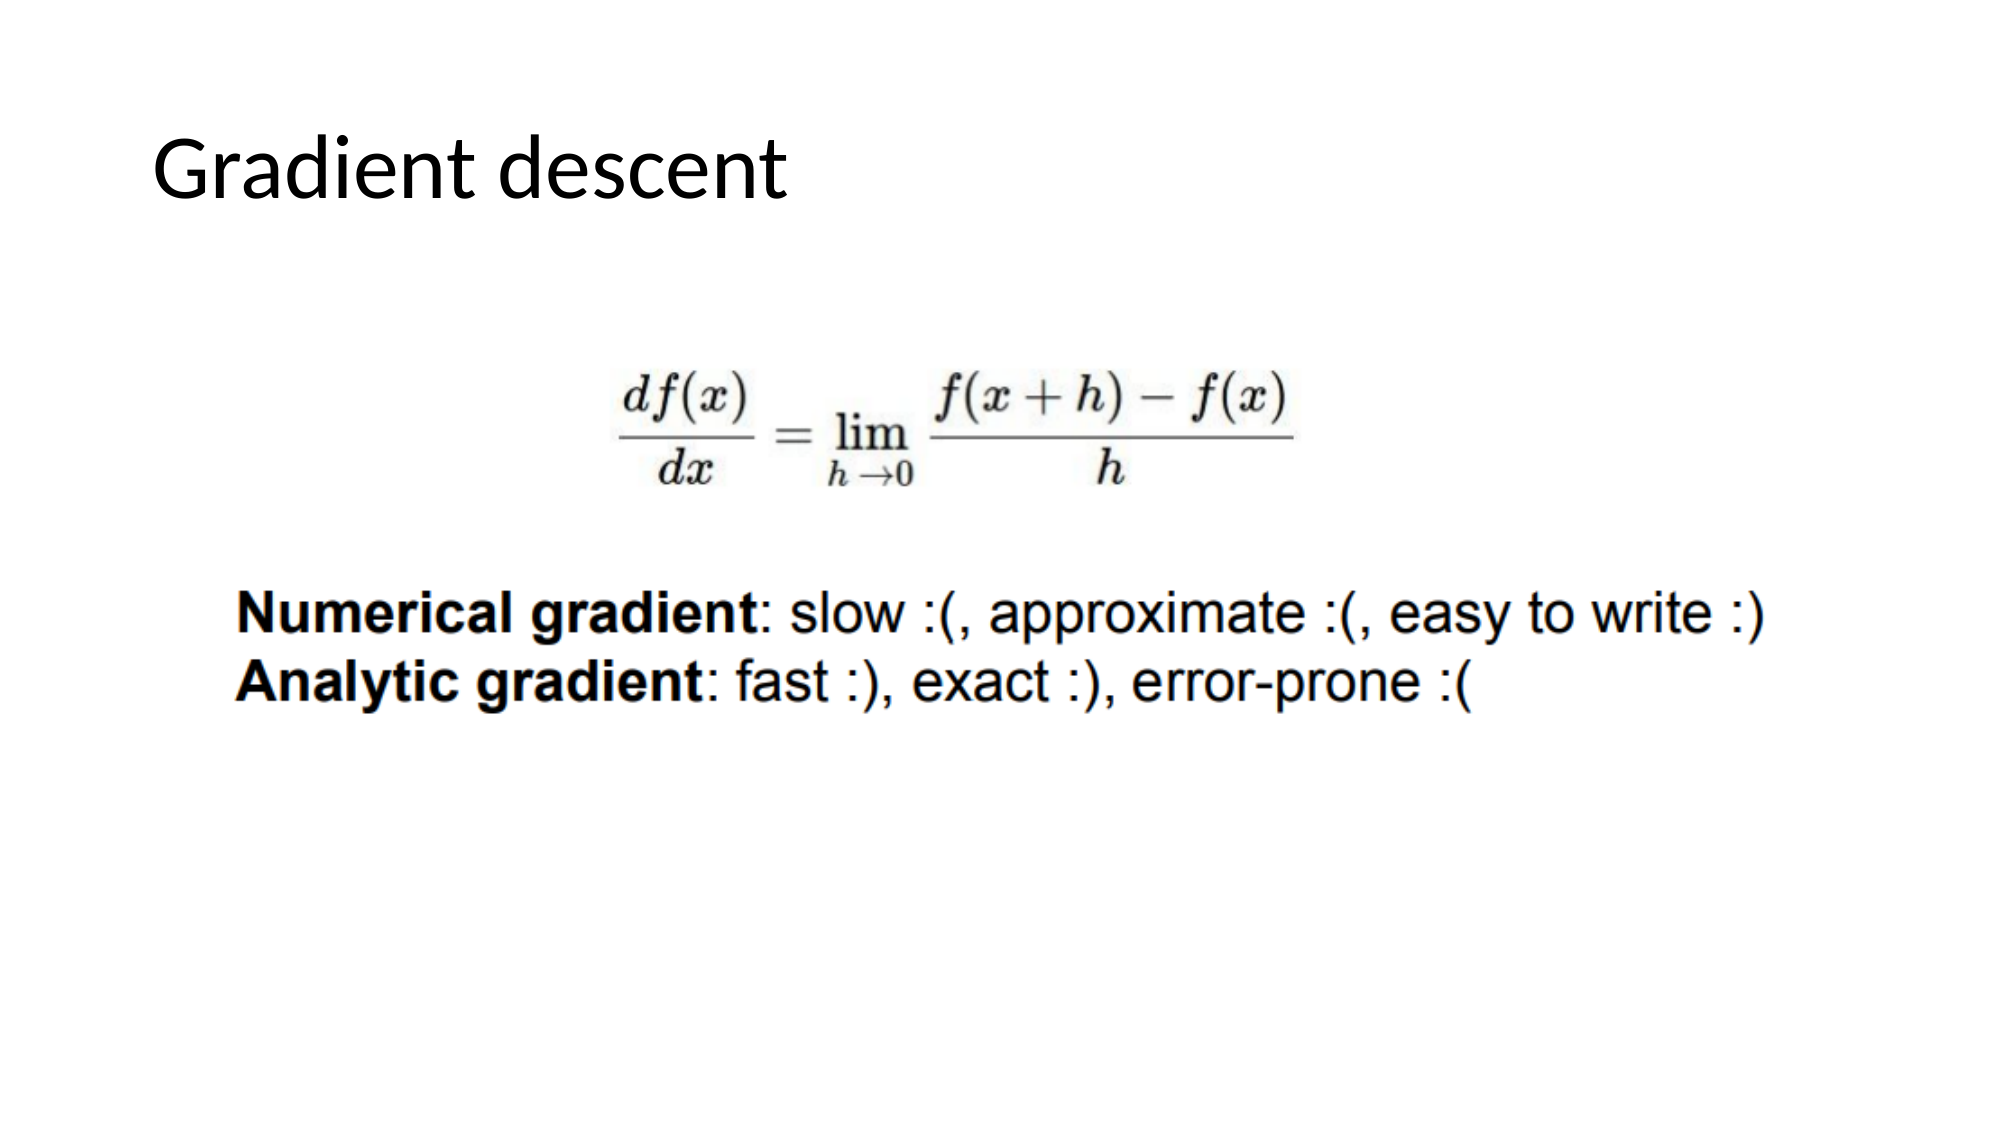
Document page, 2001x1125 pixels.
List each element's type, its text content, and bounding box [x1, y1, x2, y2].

picture [217, 315, 1783, 769]
title Gradient descent [137, 59, 1863, 278]
